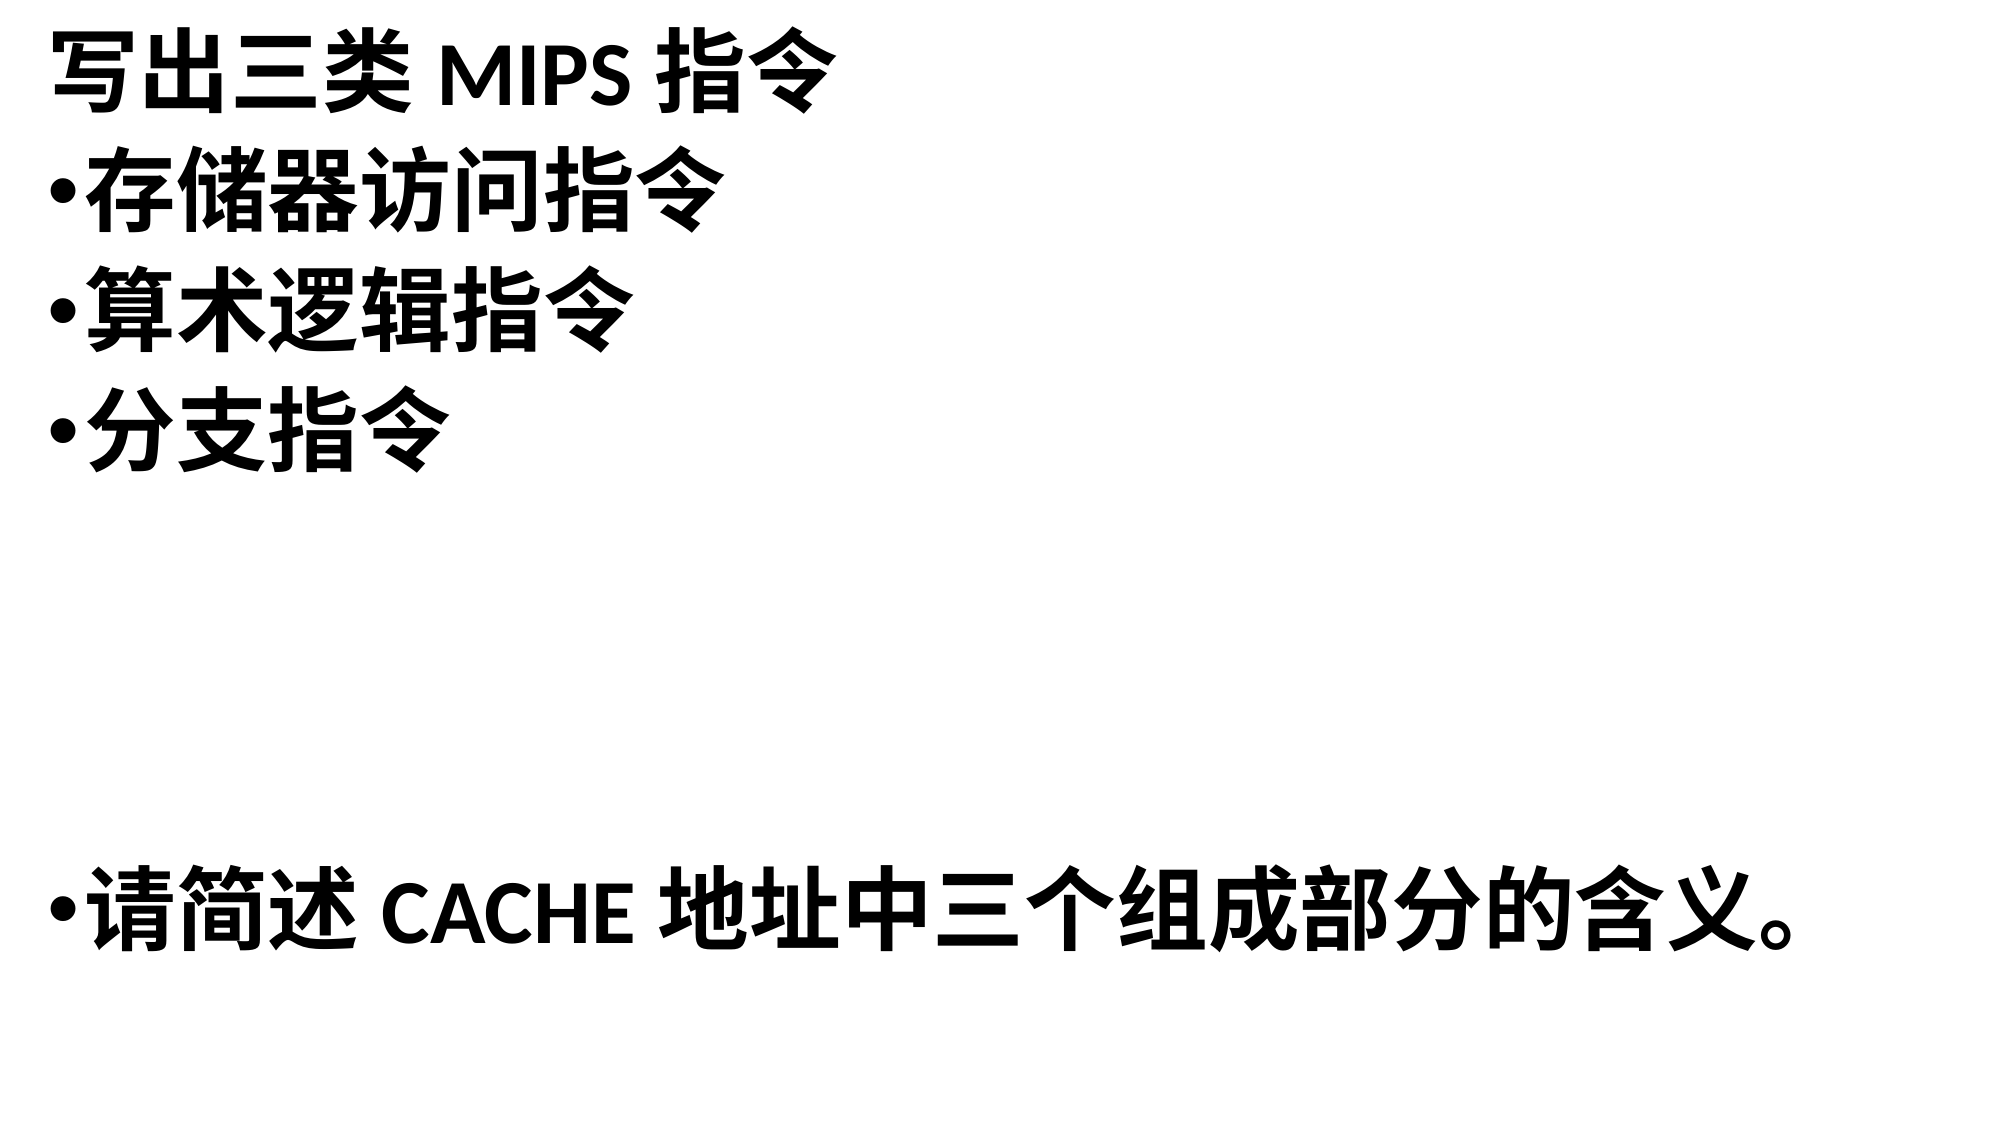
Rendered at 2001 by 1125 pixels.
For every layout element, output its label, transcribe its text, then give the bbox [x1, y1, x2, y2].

list 写出三类MIPS指令 存储器访问指令 算术逻辑指令 分支指令 请简述CACHE地址中三个组成部分的含义。 [32, 18, 1973, 1089]
